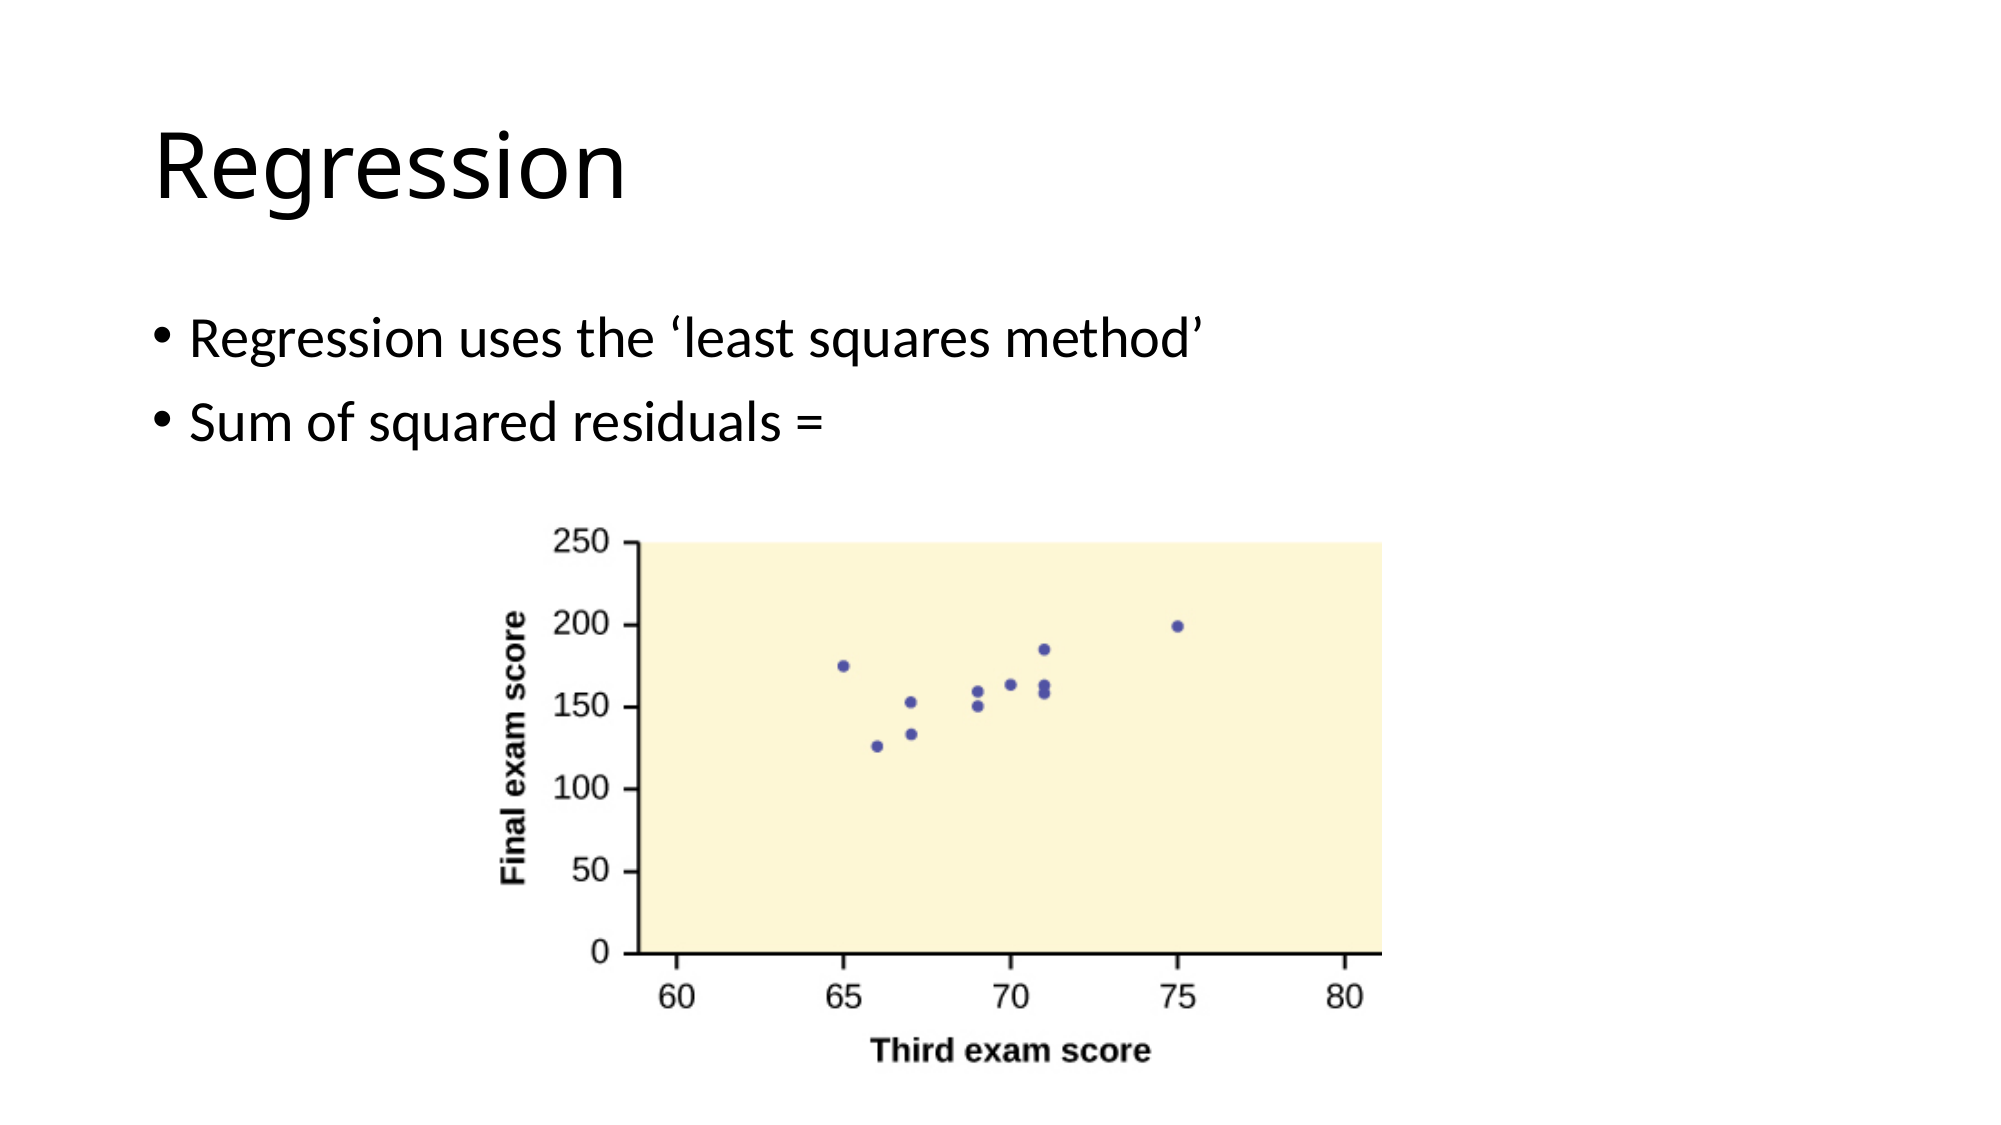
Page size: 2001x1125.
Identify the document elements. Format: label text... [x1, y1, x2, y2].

title Regression [137, 59, 1863, 278]
picture [279, 508, 1602, 1083]
